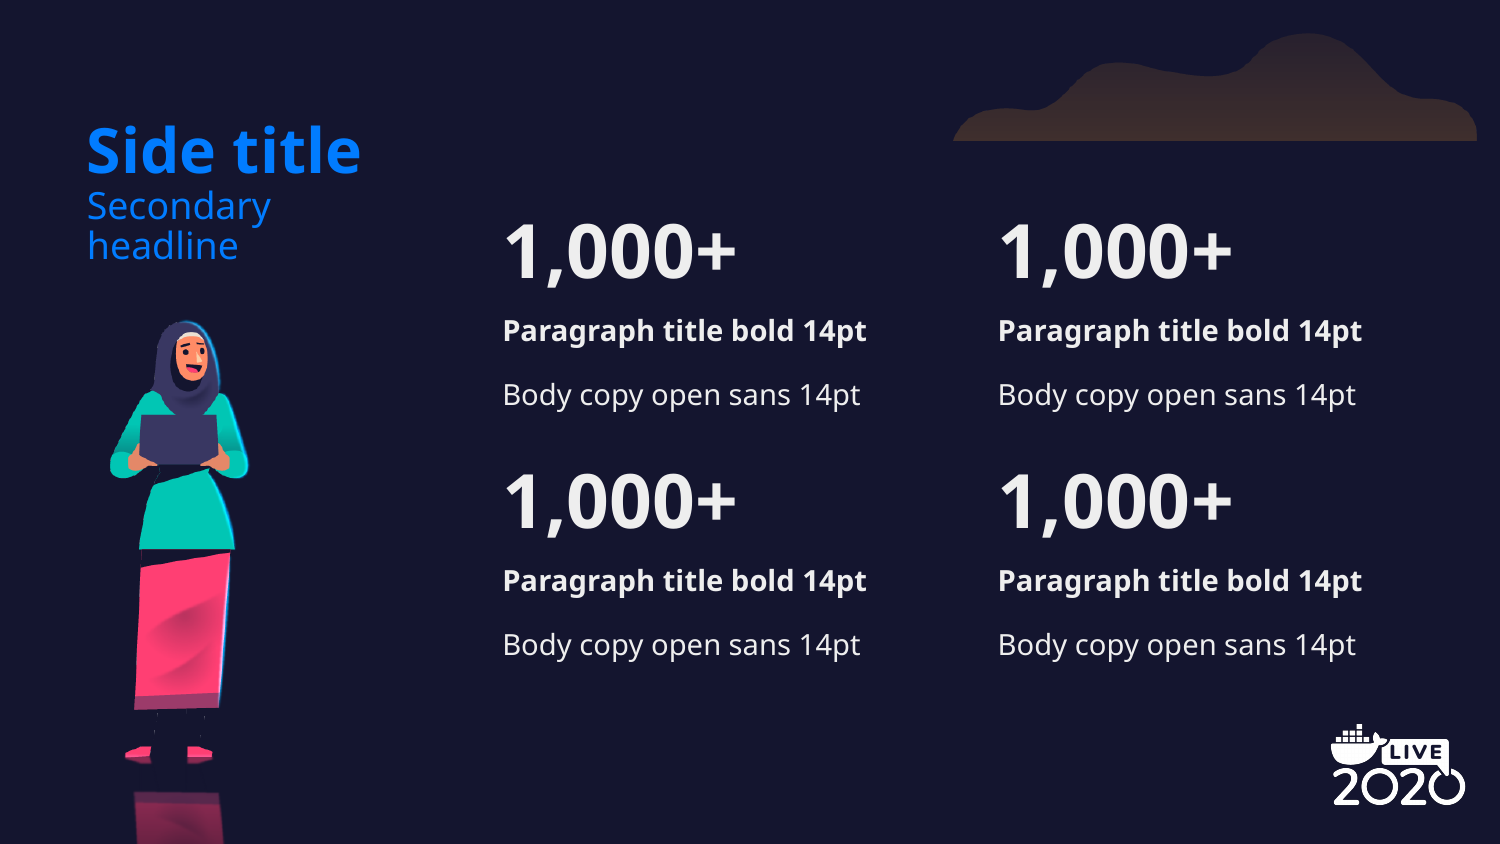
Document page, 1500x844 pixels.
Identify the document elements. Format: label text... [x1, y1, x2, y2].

text_box 1,000+ Paragraph title bold 14pt Body copy open sans 14pt [502, 453, 909, 678]
picture [74, 315, 287, 844]
text_box 1,000+ Paragraph title bold 14pt Body copy open sans 14pt [502, 203, 909, 428]
picture [953, 33, 1477, 141]
picture [1247, 685, 1500, 844]
text_box Side title Secondary headline [75, 107, 432, 272]
text_box 1,000+ Paragraph title bold 14pt Body copy open sans 14pt [997, 203, 1404, 428]
text_box 1,000+ Paragraph title bold 14pt Body copy open sans 14pt [997, 453, 1404, 678]
